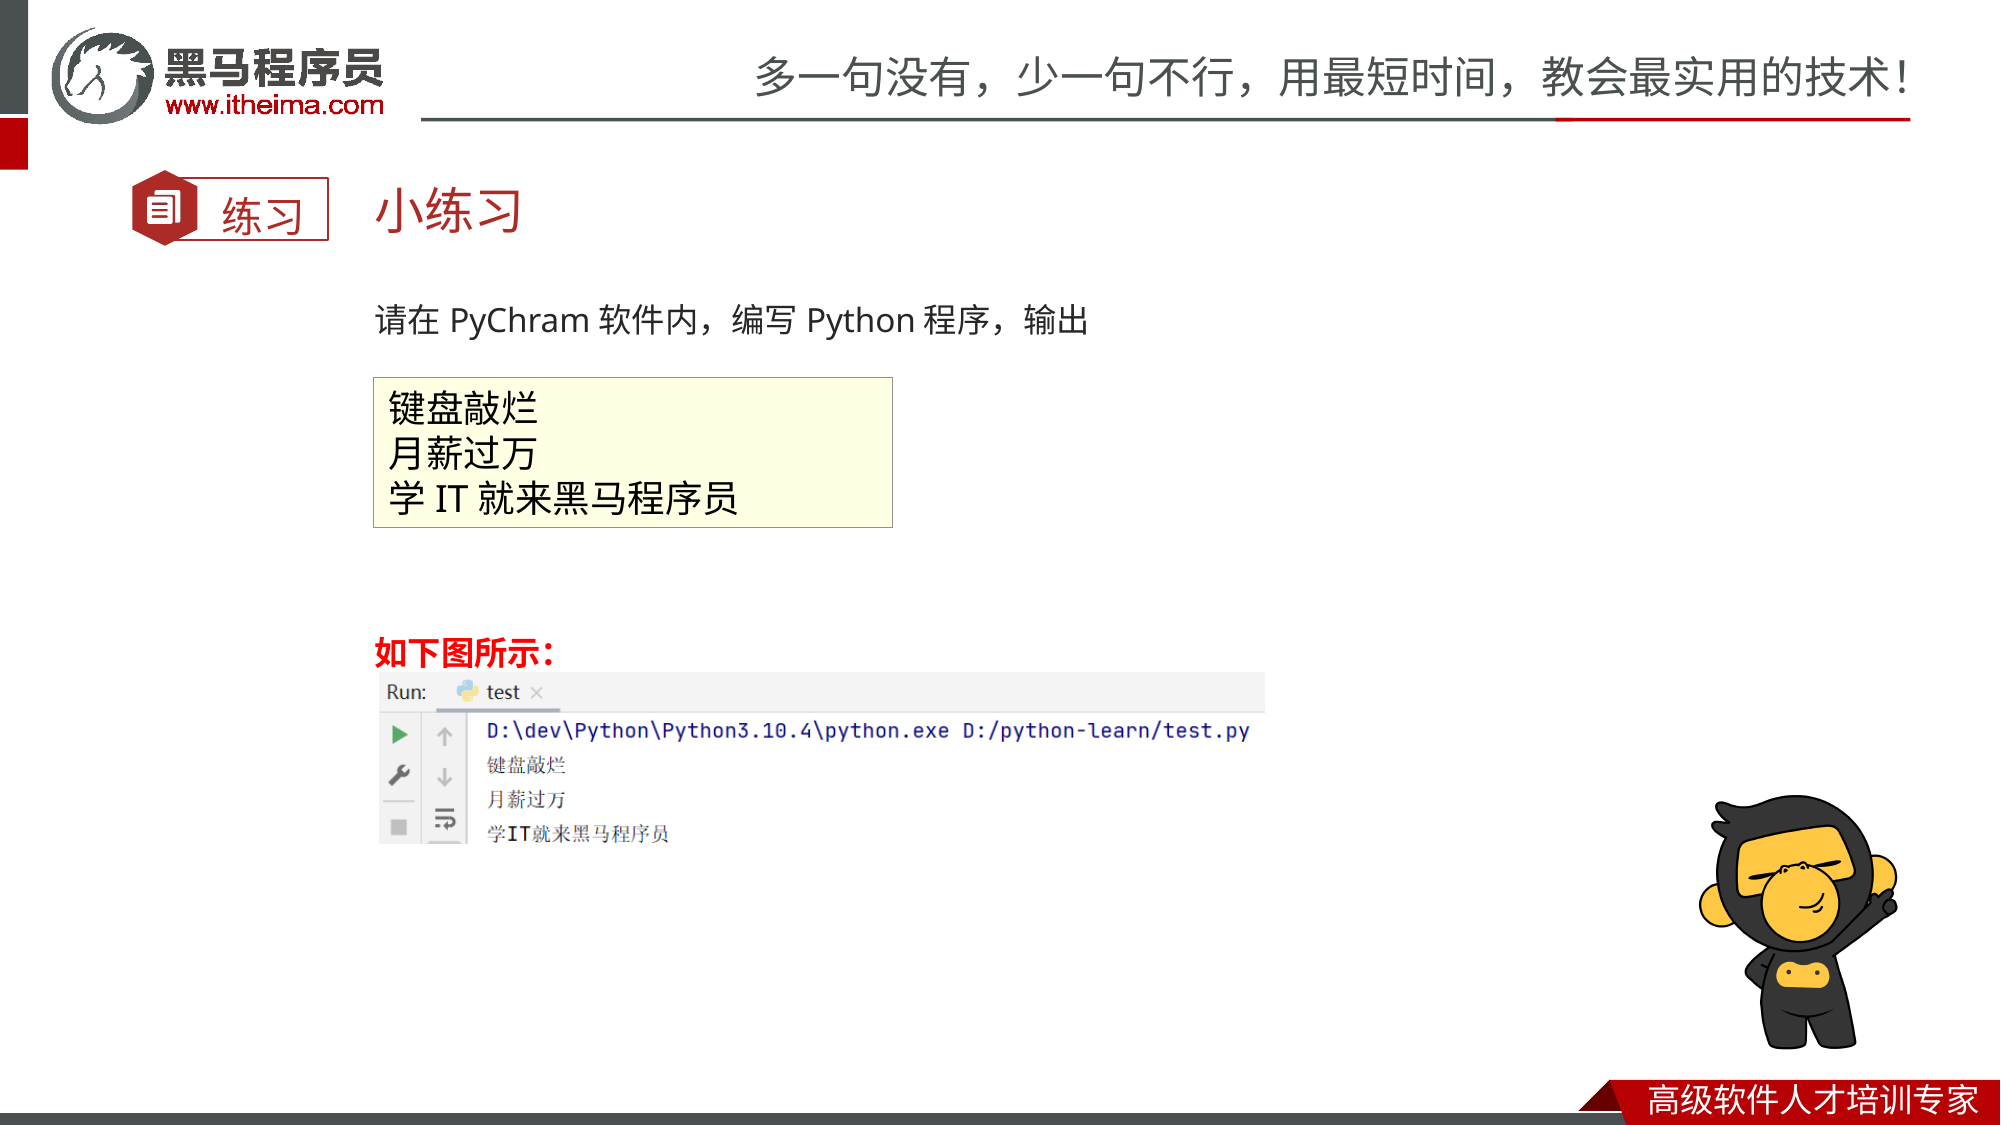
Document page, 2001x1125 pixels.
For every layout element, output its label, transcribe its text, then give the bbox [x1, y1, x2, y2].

text_box 键盘敲烂 月薪过万 学IT就来黑马程序员 [373, 377, 893, 528]
list 请在PyChram软件内，编写Python程序，输出 如下图所示： [360, 271, 1872, 964]
picture [1655, 781, 1937, 1063]
picture [379, 671, 1265, 845]
list 小练习 [360, 166, 1872, 252]
picture [147, 190, 181, 224]
picture [50, 26, 384, 125]
